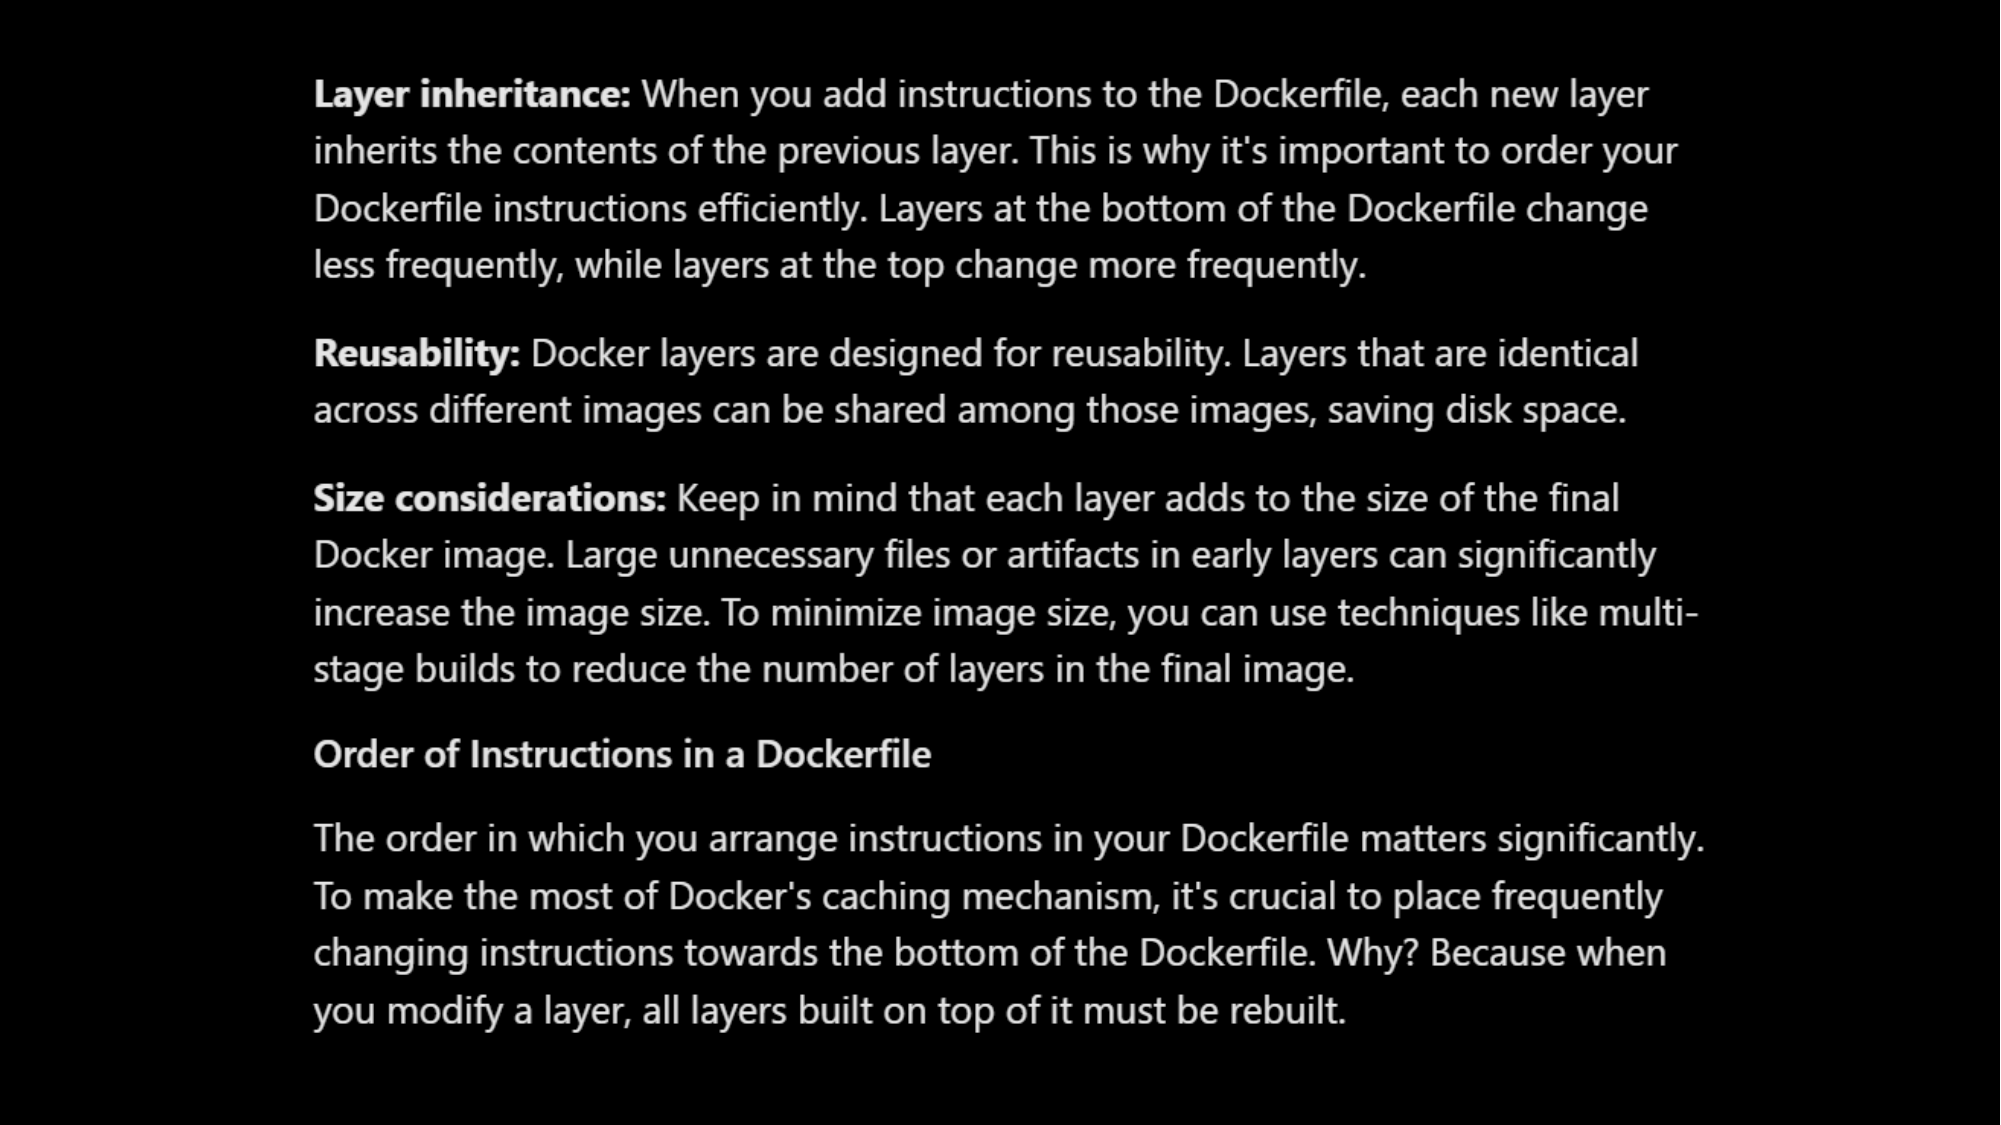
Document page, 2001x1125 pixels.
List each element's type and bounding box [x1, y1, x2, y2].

picture [274, 60, 1725, 1065]
